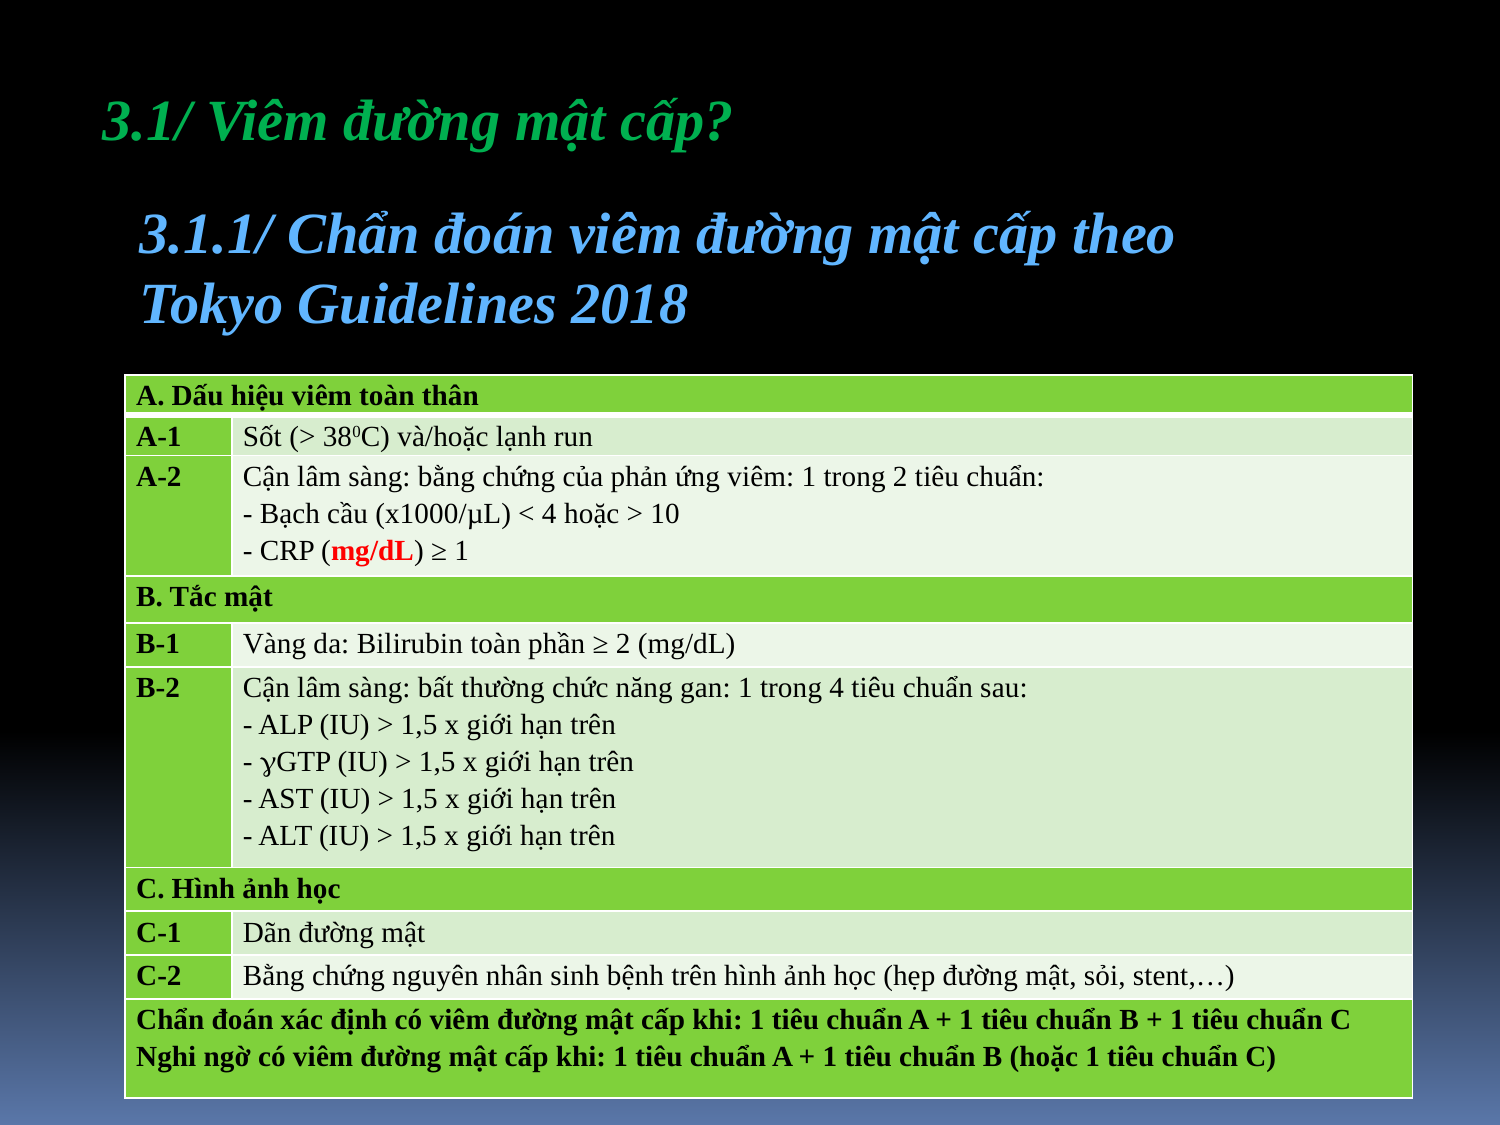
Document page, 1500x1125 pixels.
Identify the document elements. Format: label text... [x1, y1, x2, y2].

table_cell C. Hình ảnh học [126, 868, 1412, 910]
table_cell Cận lâm sàng: bất thường chức năng gan: 1 trong 4 tiêu chuẩn sau: - ALP (IU) > 1,5 x giới hạn trên - GTP (IU) > 1,5 x giới hạn trên - AST (IU) > 1,5 x giới hạn trên - ALT (IU) > 1,5 x giới hạn trên [233, 668, 1412, 867]
table_cell Sốt (> 380C) và/hoặc lạnh run [233, 418, 1412, 455]
table_header A. Dấu hiệu viêm toàn thân [126, 376, 1412, 412]
table_cell Chẩn đoán xác định có viêm đường mật cấp khi: 1 tiêu chuẩn A + 1 tiêu chuẩn B + 1 tiêu chuẩn C Nghi ngờ có viêm đường mật cấp khi: 1 tiêu chuẩn A + 1 tiêu chuẩn B (hoặc 1 tiêu chuẩn C) [126, 1000, 1412, 1097]
table_cell Bằng chứng nguyên nhân sinh bệnh trên hình ảnh học (hẹp đường mật, sỏi, stent,…) [233, 956, 1412, 998]
table_cell C-2 [126, 956, 231, 998]
table_cell Cận lâm sàng: bằng chứng của phản ứng viêm: 1 trong 2 tiêu chuẩn: - Bạch cầu (x1000/µL) < 4 hoặc > 10 - CRP (mg/dL) ≥ 1 [233, 456, 1412, 575]
table_cell A-1 [126, 418, 231, 455]
table_cell B-2 [126, 668, 231, 867]
table_cell Dãn đường mật [233, 912, 1412, 954]
table_cell Vàng da: Bilirubin toàn phần ≥ 2 (mg/dL) [233, 624, 1412, 666]
table_cell C-1 [126, 912, 231, 954]
text_box 3.1/ Viêm đường mật cấp? [87, 74, 1300, 230]
table_cell B-1 [126, 624, 231, 666]
text_box 3.1.1/ Chẩn đoán viêm đường mật cấp theo Tokyo Guidelines 2018 [125, 187, 1300, 343]
table_cell B. Tắc mật [126, 577, 1412, 622]
table_cell A-2 [126, 456, 231, 575]
